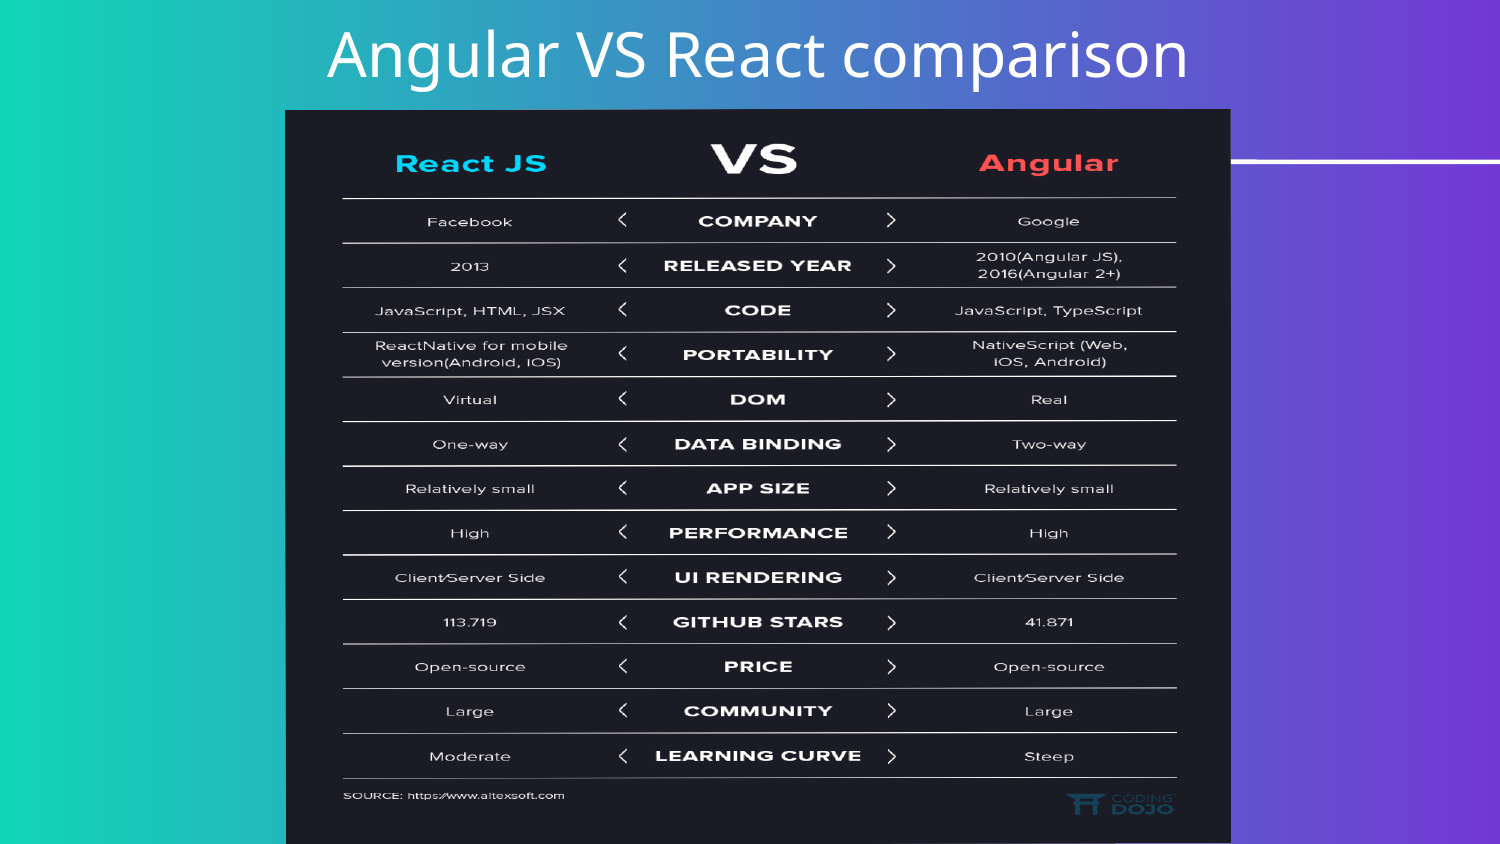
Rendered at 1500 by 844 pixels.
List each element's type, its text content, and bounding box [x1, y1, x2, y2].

picture [285, 108, 1231, 844]
text_box Angular VS React comparison [119, 0, 1398, 105]
